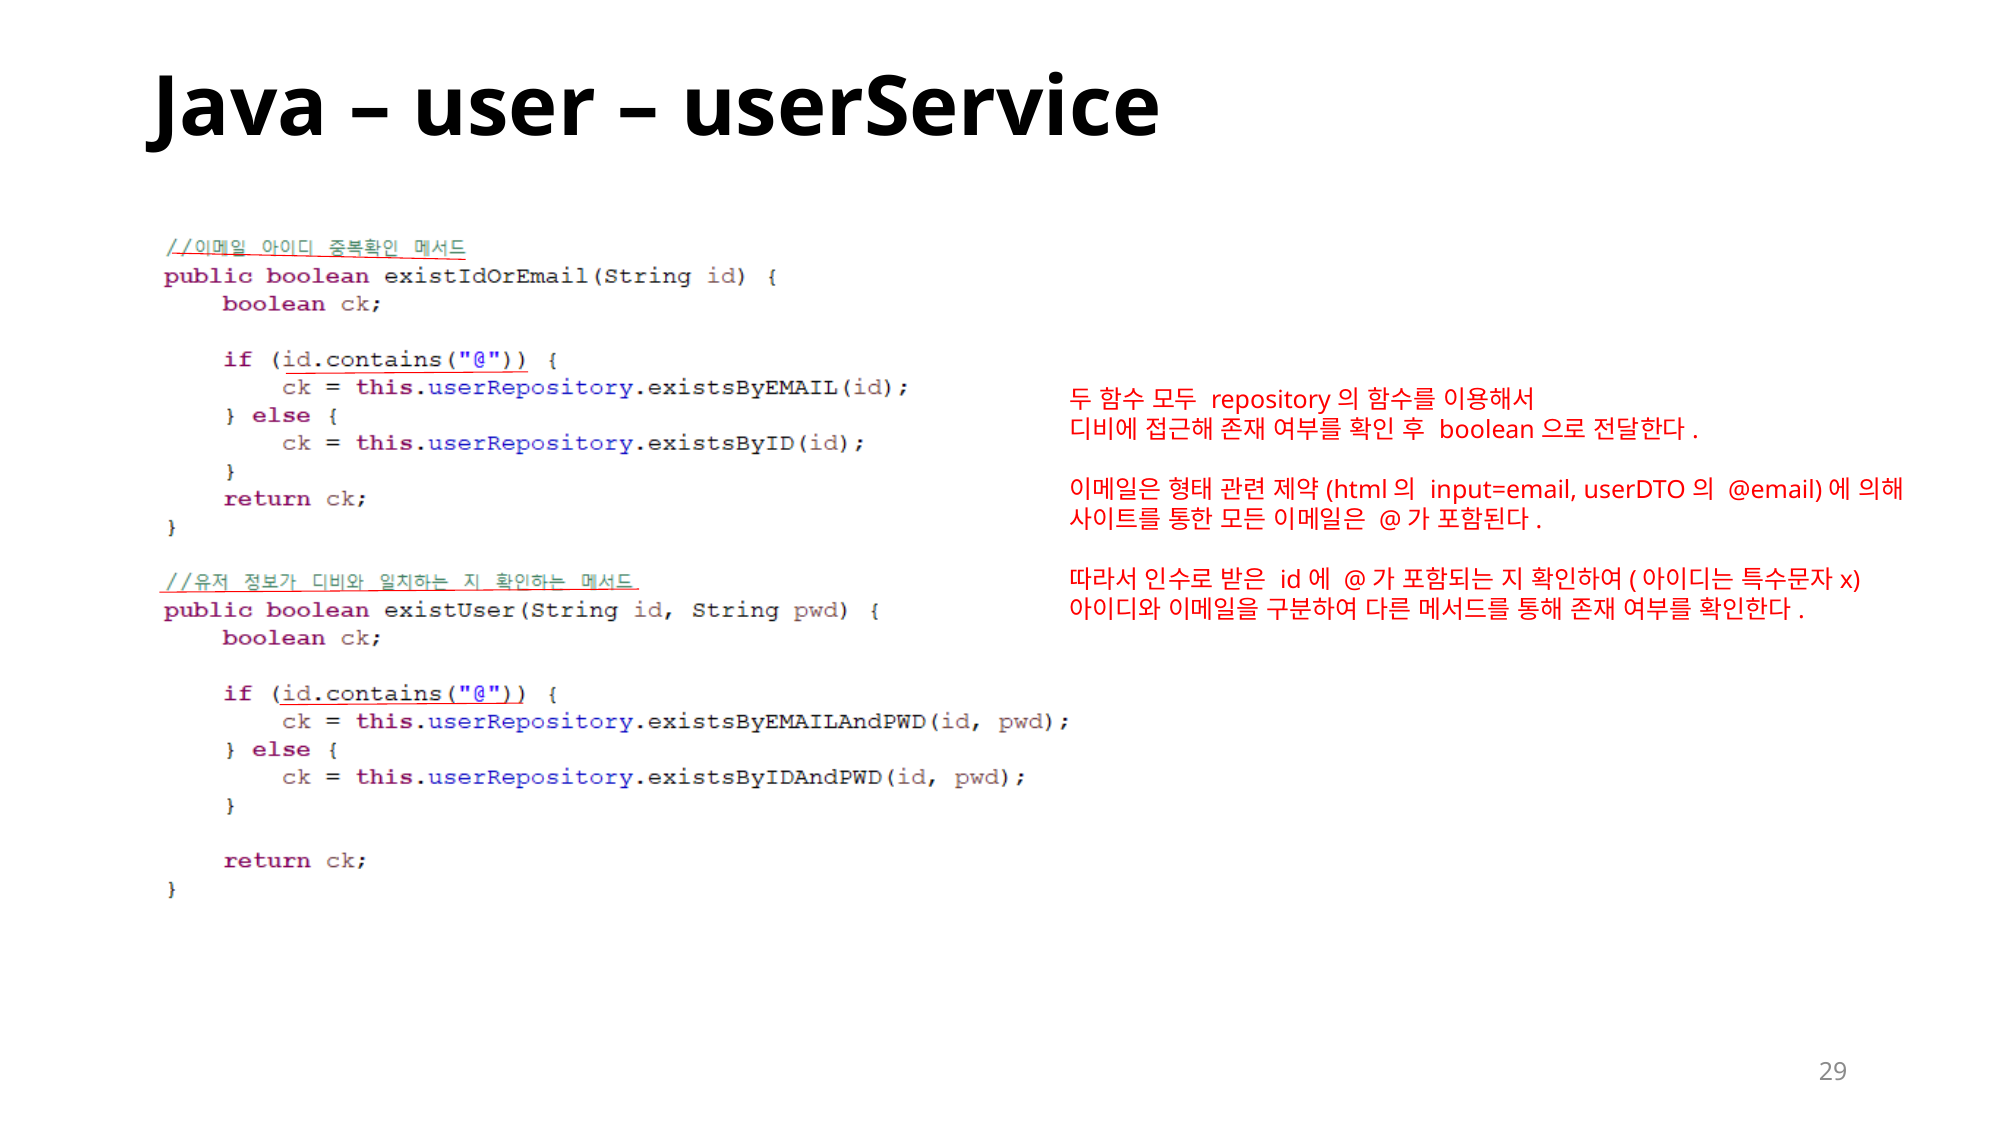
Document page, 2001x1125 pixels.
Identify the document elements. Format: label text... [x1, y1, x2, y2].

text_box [171, 253, 466, 260]
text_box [159, 589, 640, 593]
slide_number 29 [1412, 1042, 1863, 1103]
text_box 두 함수 모두 repository의 함수를 이용해서 디비에 접근해 존재 여부를 확인 후 boolean으로 전달한다. 이메일은 형태 관련 제약(html의 input=email, userDTO의 @email)에 의해 사이트를 통한 모든 이메일은 @가 포함된다. 따라서 인수로 받은 id에 @가 포함되는 지 확인하여(아이디는 특수문자x) 아이디와 이메일을 구분하여 다른 메서드를 통해 존재 여부를 확인한다. [1112, 376, 1920, 631]
title Java – user – userService [137, 0, 1863, 218]
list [137, 217, 1112, 932]
